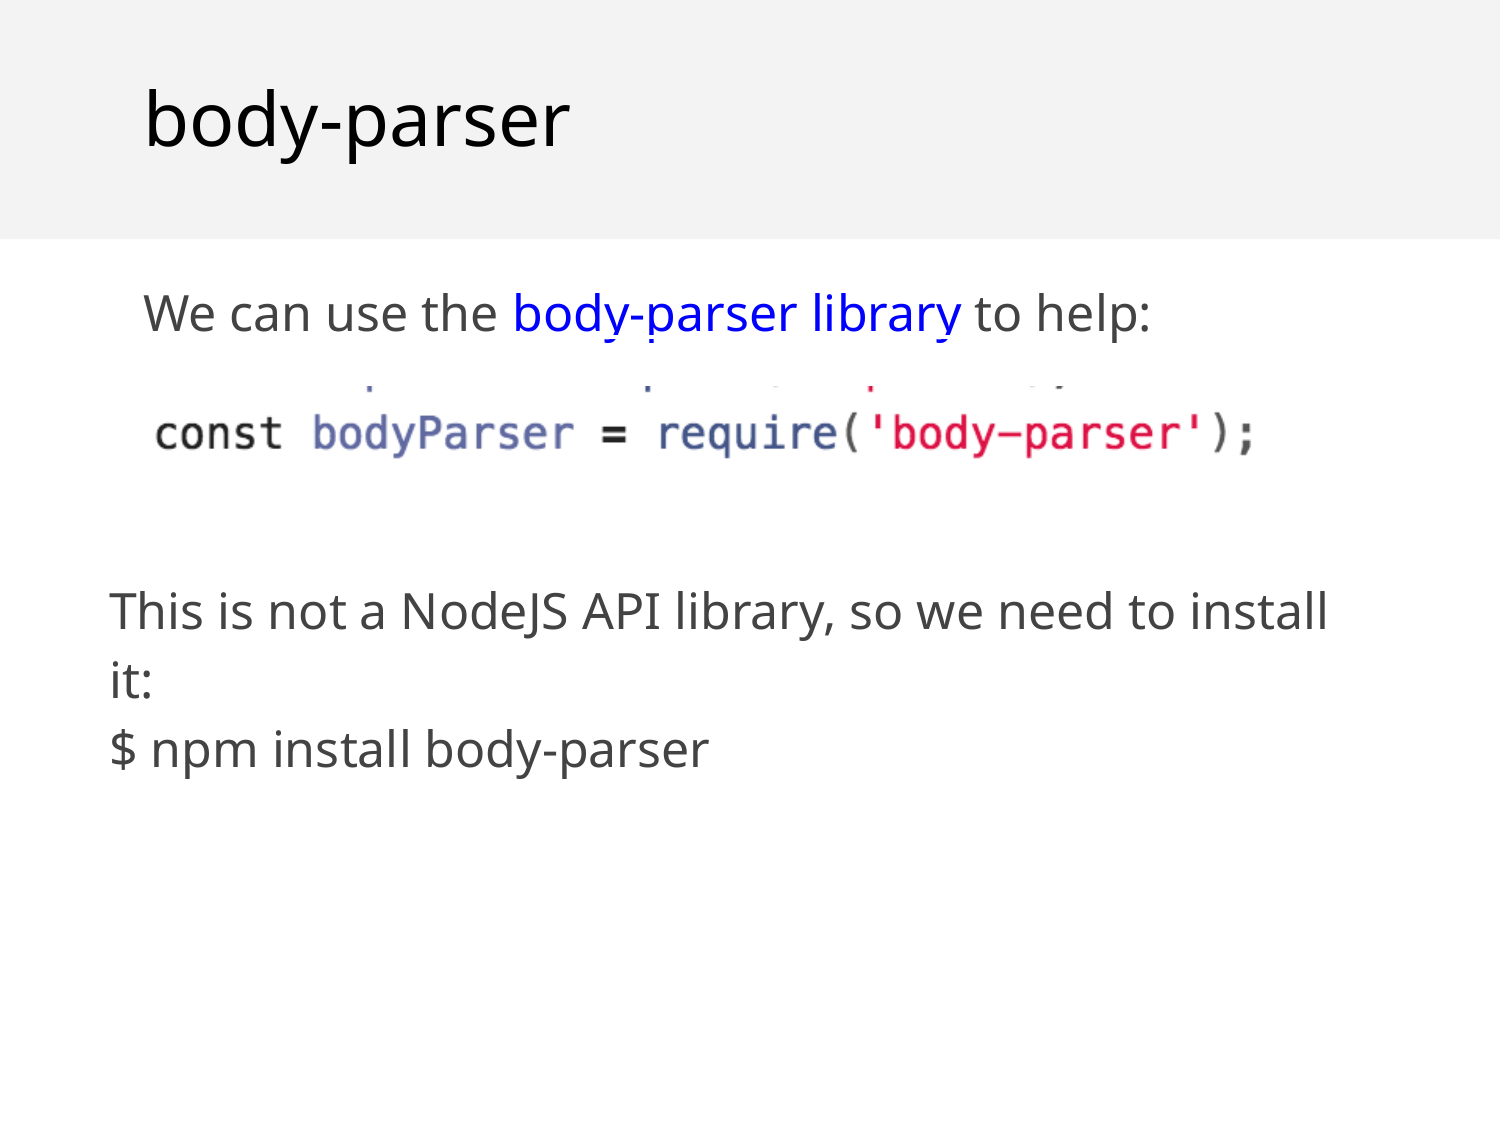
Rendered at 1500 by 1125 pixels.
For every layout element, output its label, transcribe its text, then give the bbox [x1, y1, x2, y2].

text_box We can use the body-parser library to help: [128, 255, 1372, 373]
text_box body-parser [128, 56, 1372, 183]
text_box This is not a NodeJS API library, so we need to install it: $ npm install body-parser [94, 555, 1372, 798]
picture [128, 386, 1273, 490]
